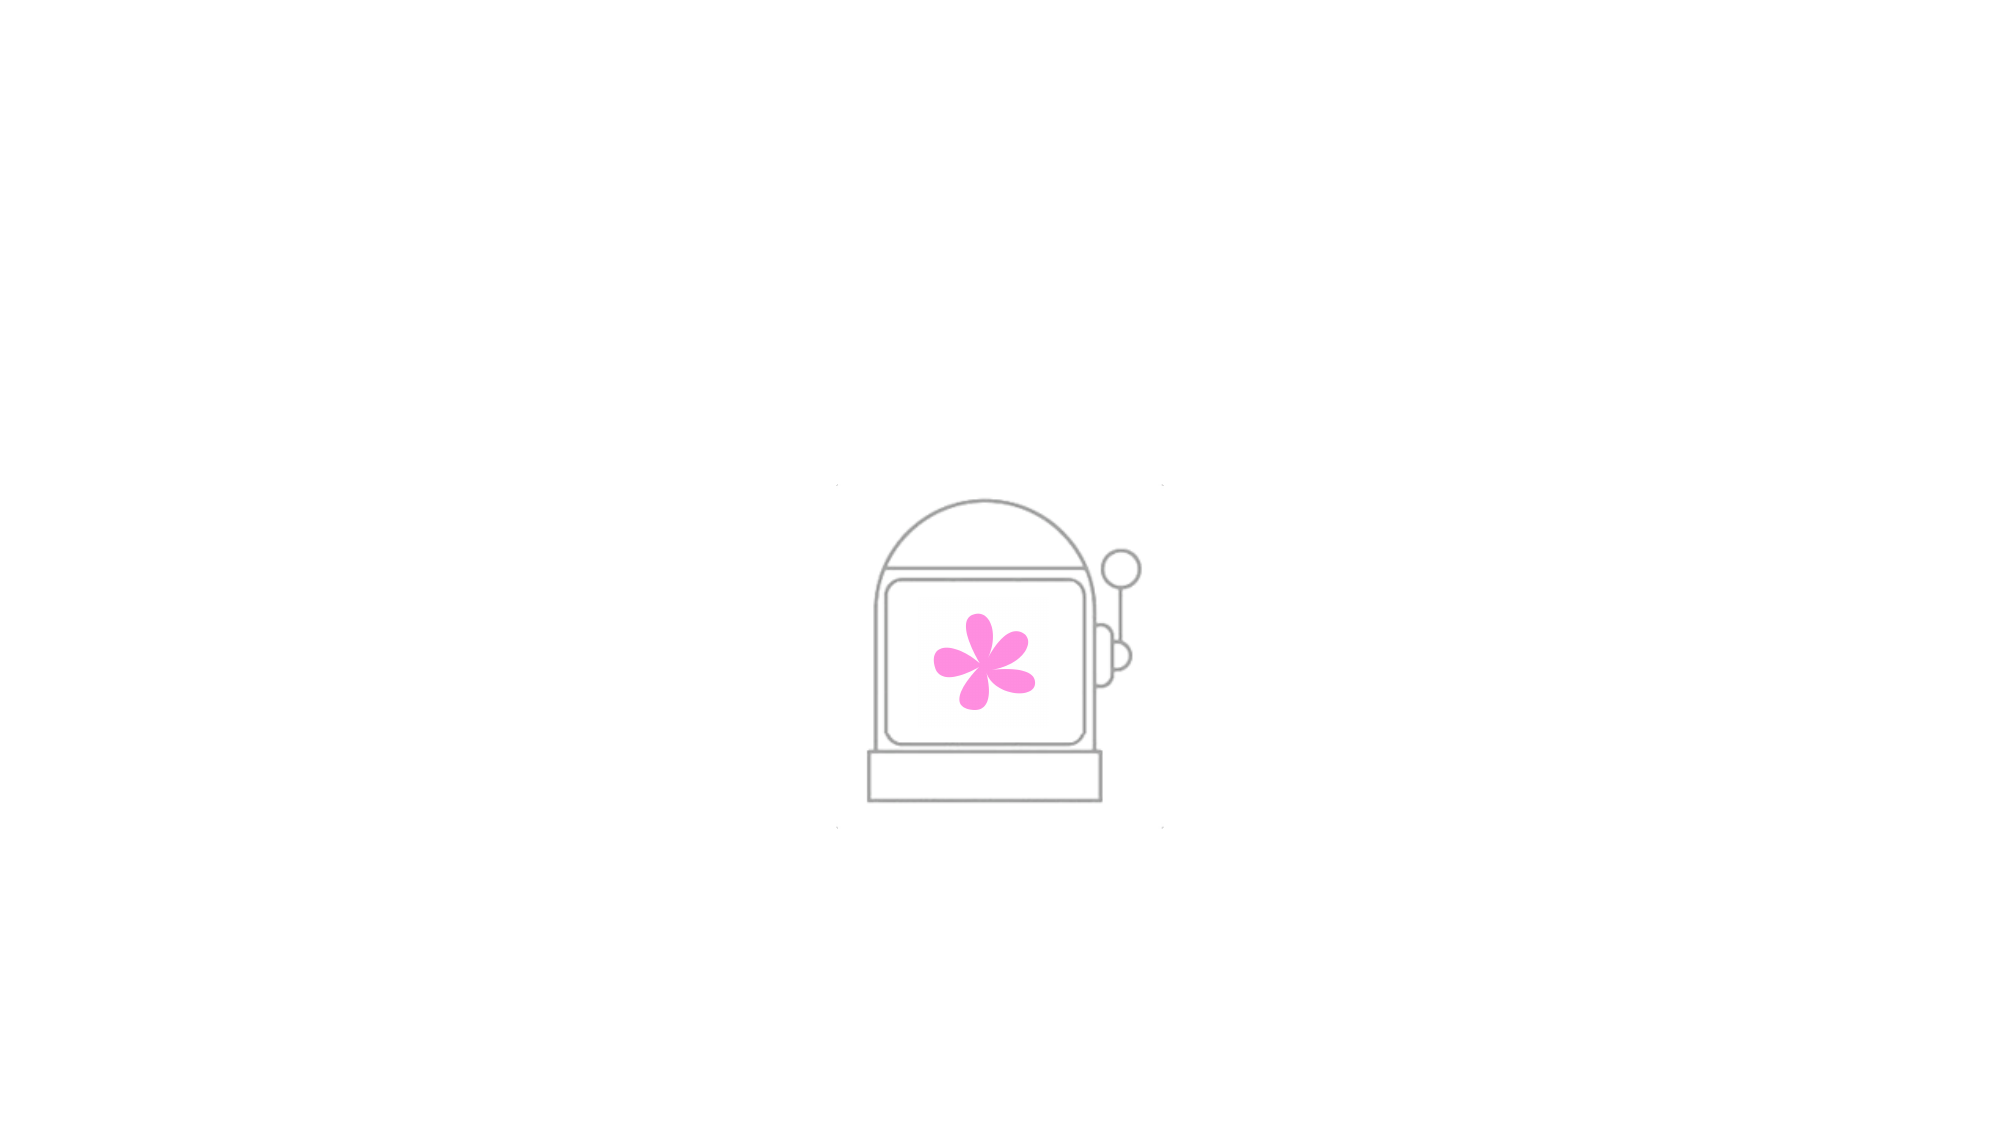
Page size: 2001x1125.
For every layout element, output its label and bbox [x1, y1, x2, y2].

list [836, 483, 1164, 829]
picture [918, 596, 1049, 728]
